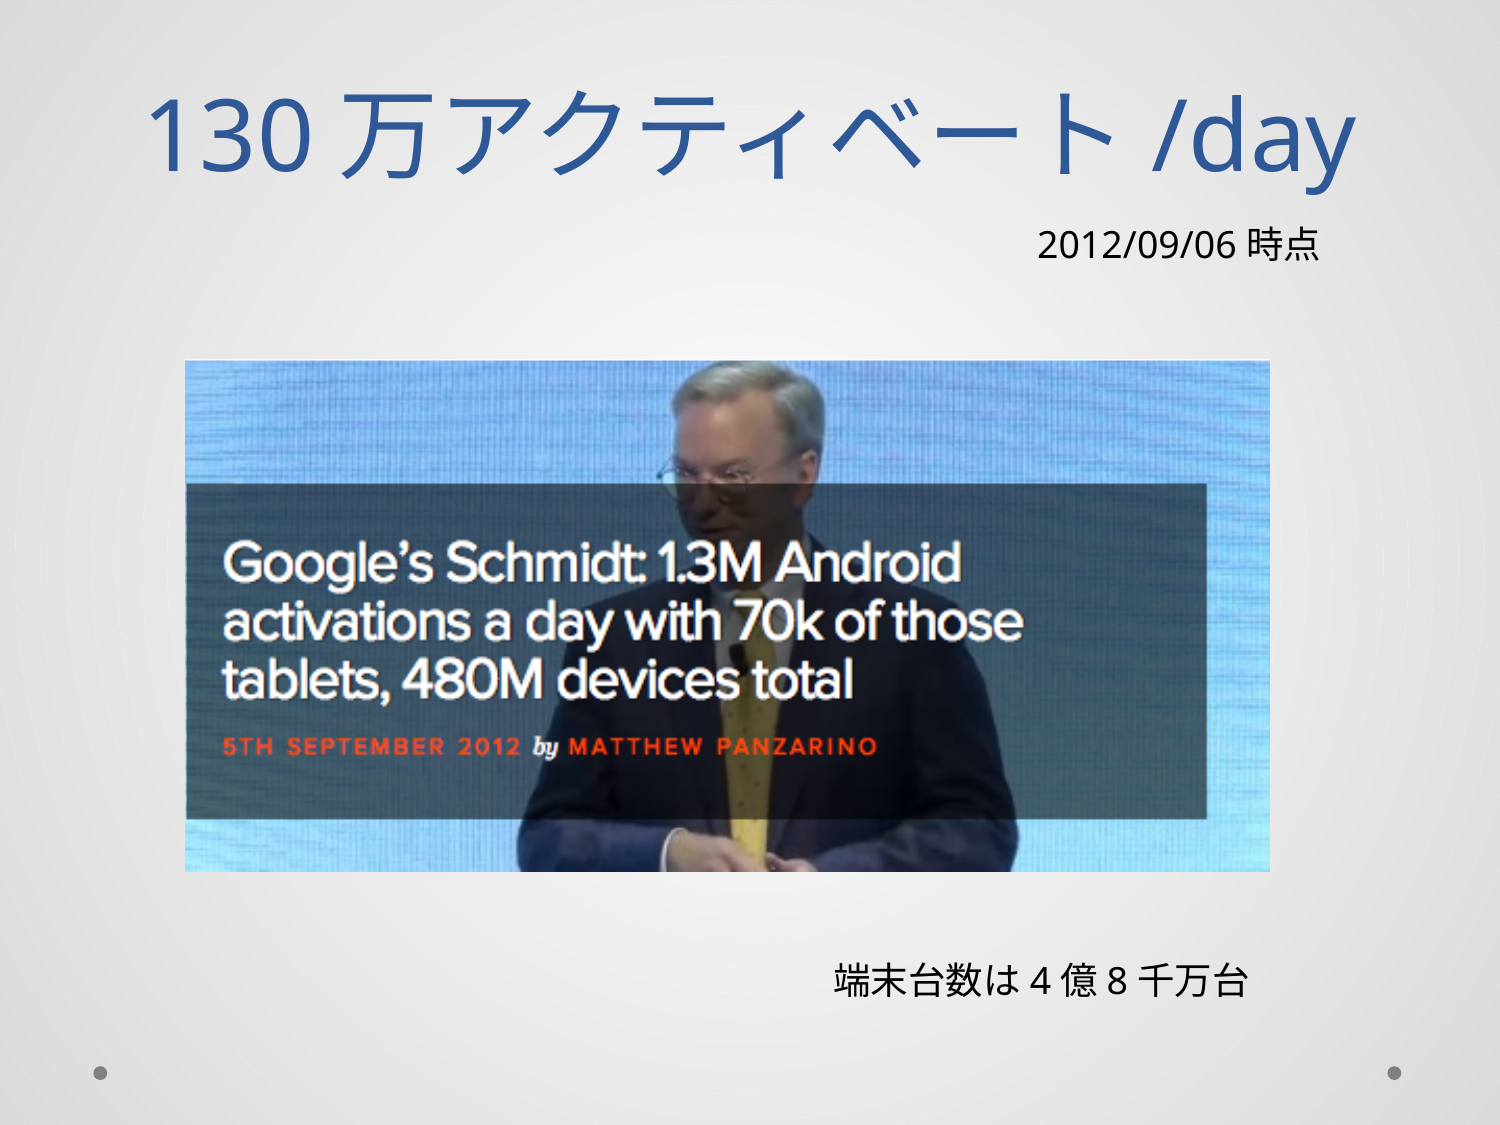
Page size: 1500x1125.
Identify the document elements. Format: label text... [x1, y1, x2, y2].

text_box 2012/09/06時点 [1022, 214, 1337, 274]
text_box 端末台数は4億8千万台 [818, 949, 1265, 1010]
picture [185, 359, 1270, 872]
title 130万アクティベート/day [75, 0, 1425, 263]
